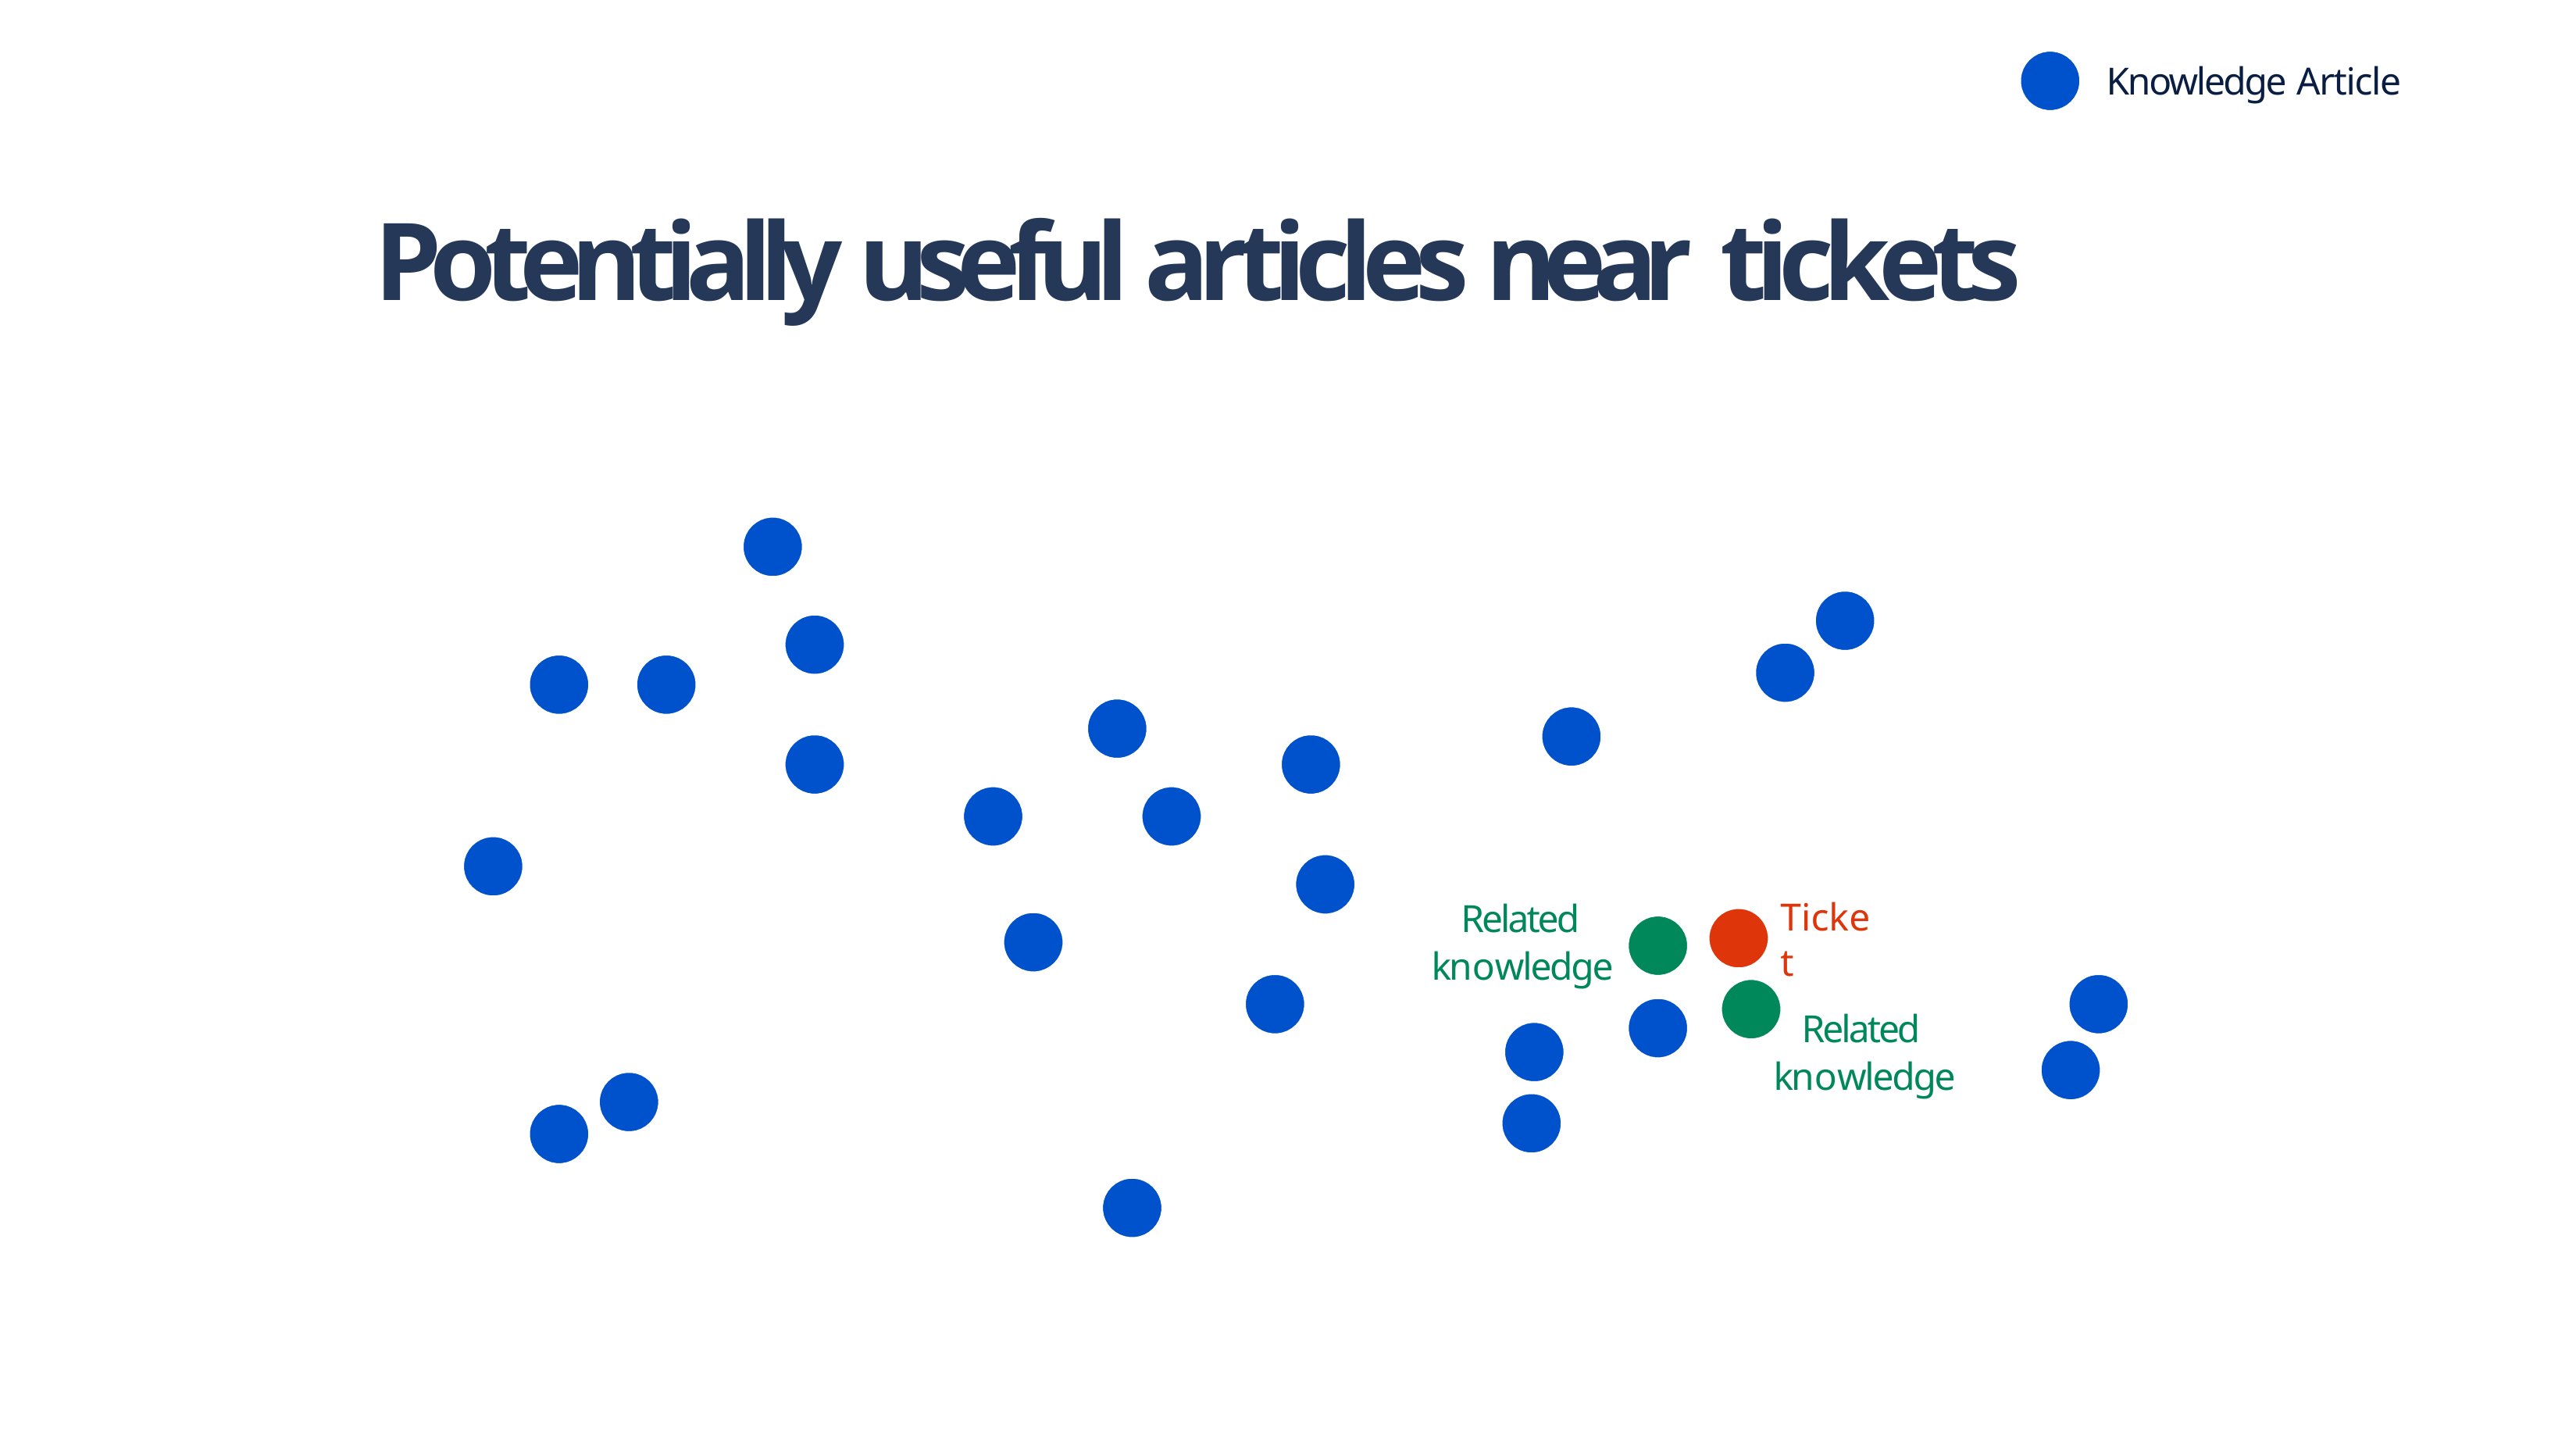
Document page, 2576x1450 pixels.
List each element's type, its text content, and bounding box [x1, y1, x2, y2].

text_box [526, 651, 593, 718]
text_box [739, 513, 806, 580]
text_box [1718, 976, 1783, 1043]
text_box [1000, 909, 1067, 976]
text_box [2017, 48, 2084, 114]
title Knowledge Article [2104, 55, 2416, 300]
text_box Potentially useful articles near tickets [373, 191, 2203, 323]
text_box Related knowledge [1771, 1000, 1958, 1098]
text_box [1705, 905, 1772, 972]
text_box [595, 1069, 662, 1136]
text_box [2037, 1037, 2104, 1104]
text_box Related knowledge [1429, 890, 1616, 988]
text_box [1811, 588, 1878, 655]
text_box [2065, 970, 2132, 1038]
text_box [781, 611, 848, 678]
text_box [1138, 783, 1205, 850]
text_box [1292, 851, 1359, 918]
text_box [459, 833, 526, 900]
text_box [526, 1101, 593, 1167]
text_box [1277, 731, 1344, 798]
text_box [1241, 970, 1308, 1038]
text_box [1083, 695, 1151, 762]
text_box [1752, 639, 1819, 706]
text_box [781, 731, 848, 798]
text_box [1500, 1019, 1568, 1086]
text_box Ticket [1779, 891, 1884, 984]
text_box [1538, 703, 1605, 770]
text_box [1498, 1090, 1565, 1157]
text_box [1625, 912, 1692, 979]
text_box [1099, 1174, 1165, 1241]
text_box [1625, 995, 1692, 1062]
text_box [960, 783, 1026, 850]
text_box [633, 651, 700, 718]
